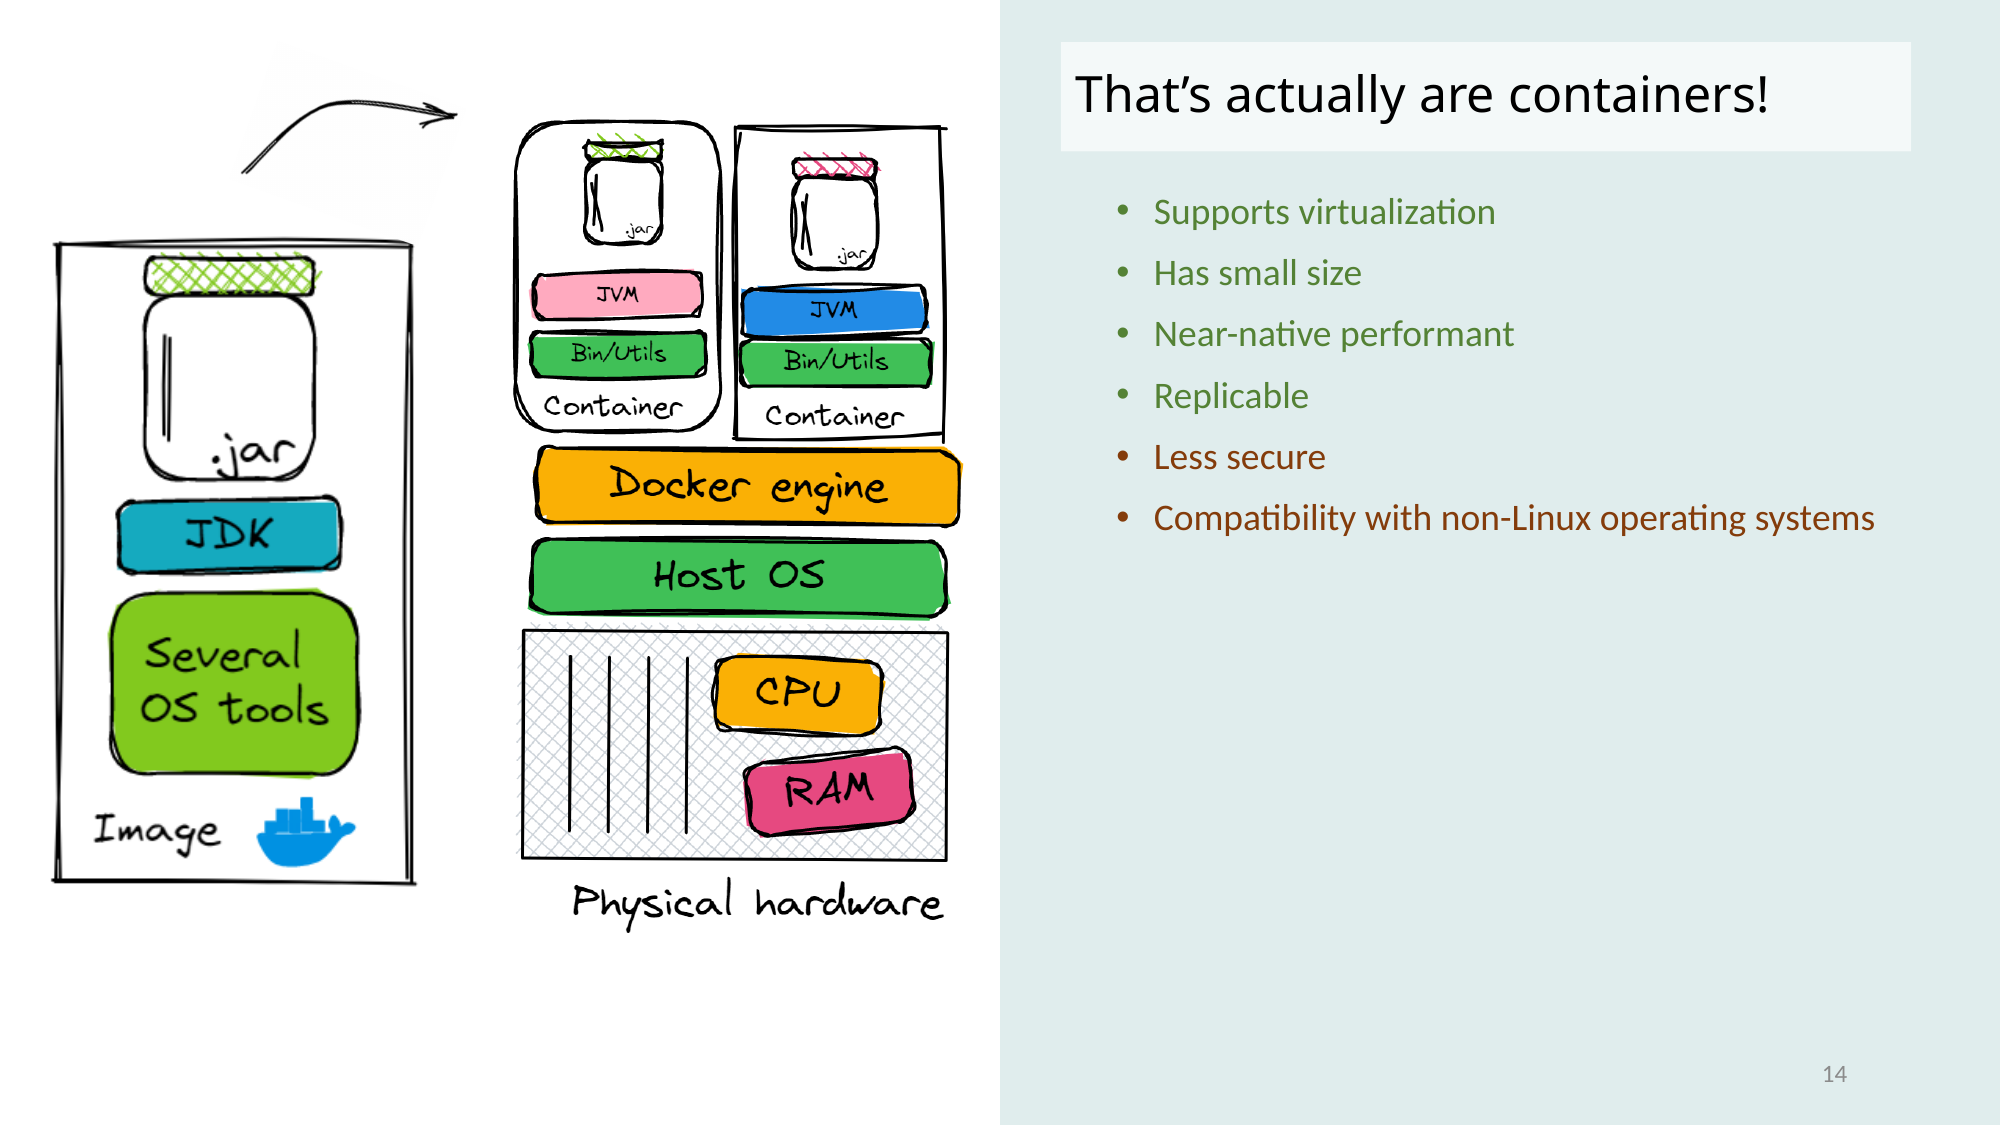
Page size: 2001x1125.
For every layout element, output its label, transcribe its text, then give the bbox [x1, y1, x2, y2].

slide_number 14 [1412, 1042, 1863, 1103]
title That’s actually are containers! [1060, 42, 1912, 152]
picture [499, 107, 973, 946]
picture [42, 42, 465, 896]
text_box [0, 0, 1001, 1125]
list Supports virtualization Has small size Near-native performant Replicable Less secure Compatibility with non-Linux operating systems [1101, 184, 1952, 946]
